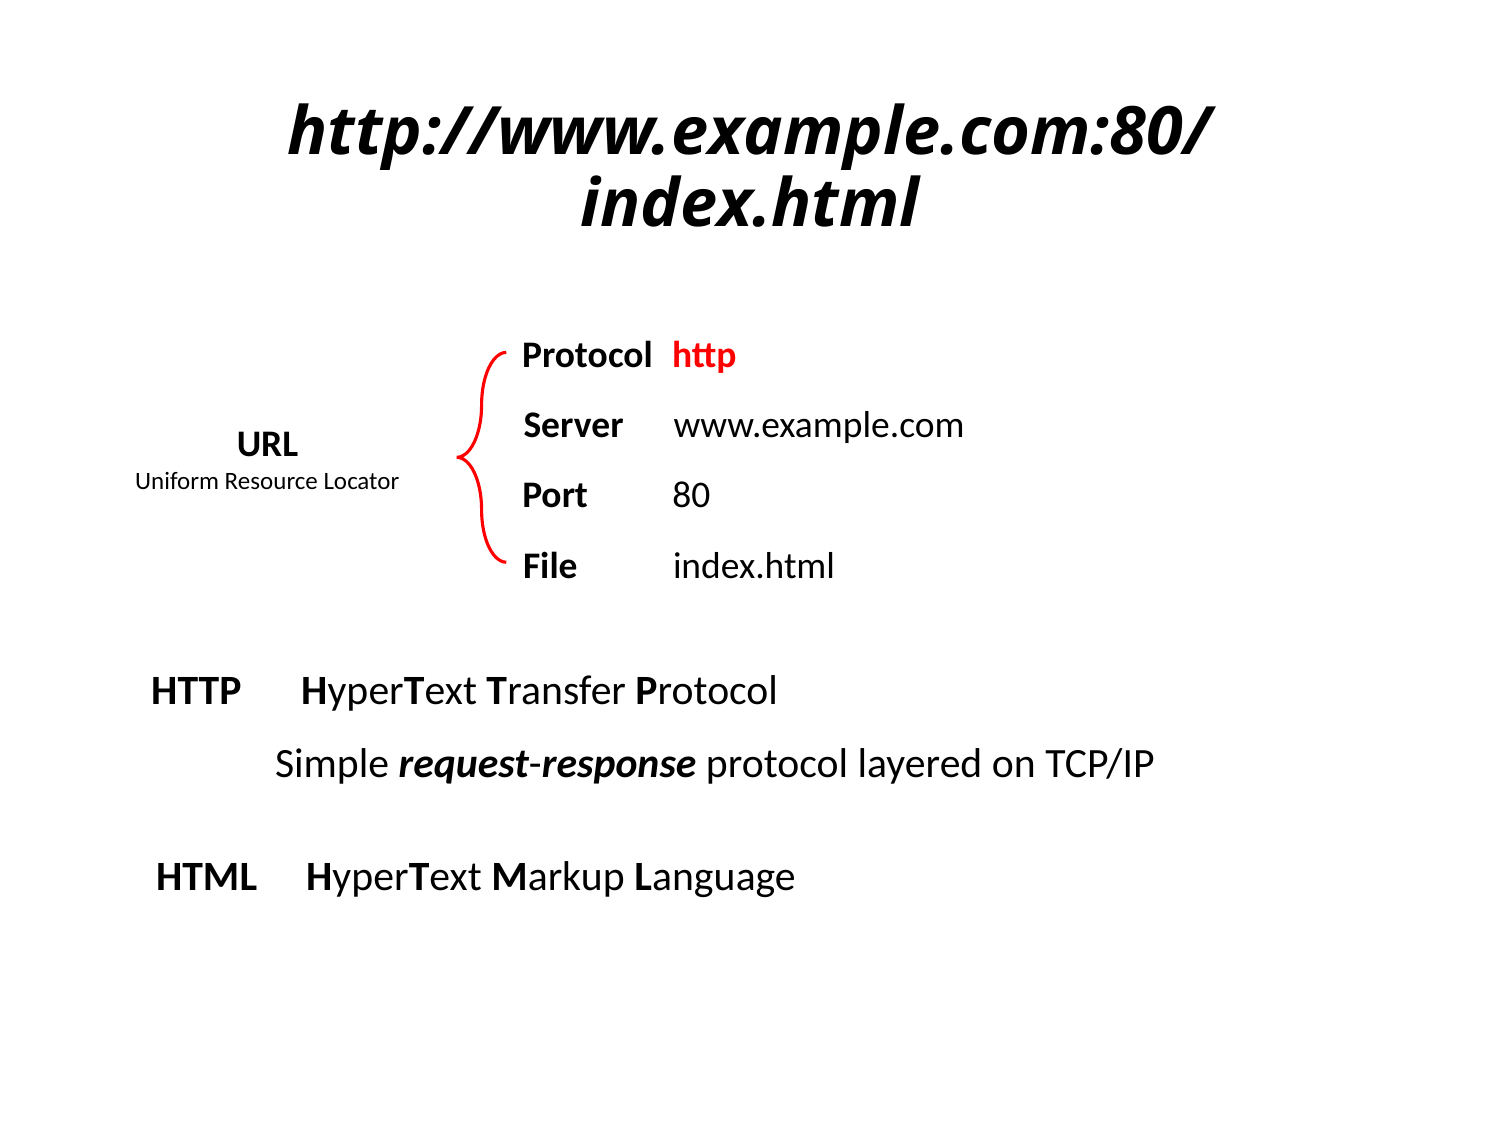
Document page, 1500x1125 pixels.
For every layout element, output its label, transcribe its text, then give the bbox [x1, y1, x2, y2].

text_box Server www.example.com [508, 392, 980, 453]
text_box Port 80 [507, 462, 726, 523]
title http://www.example.com:80/index.html [103, 59, 1397, 278]
text_box Protocol http [507, 322, 752, 382]
text_box HTTP HyperText Transfer Protocol [136, 655, 793, 721]
text_box HTML HyperText Markup Language [141, 841, 811, 907]
text_box URL Uniform Resource Locator [120, 411, 415, 502]
text_box File index.html [508, 533, 851, 593]
text_box [456, 351, 507, 563]
text_box Simple request-response protocol layered on TCP/IP [260, 728, 1170, 794]
